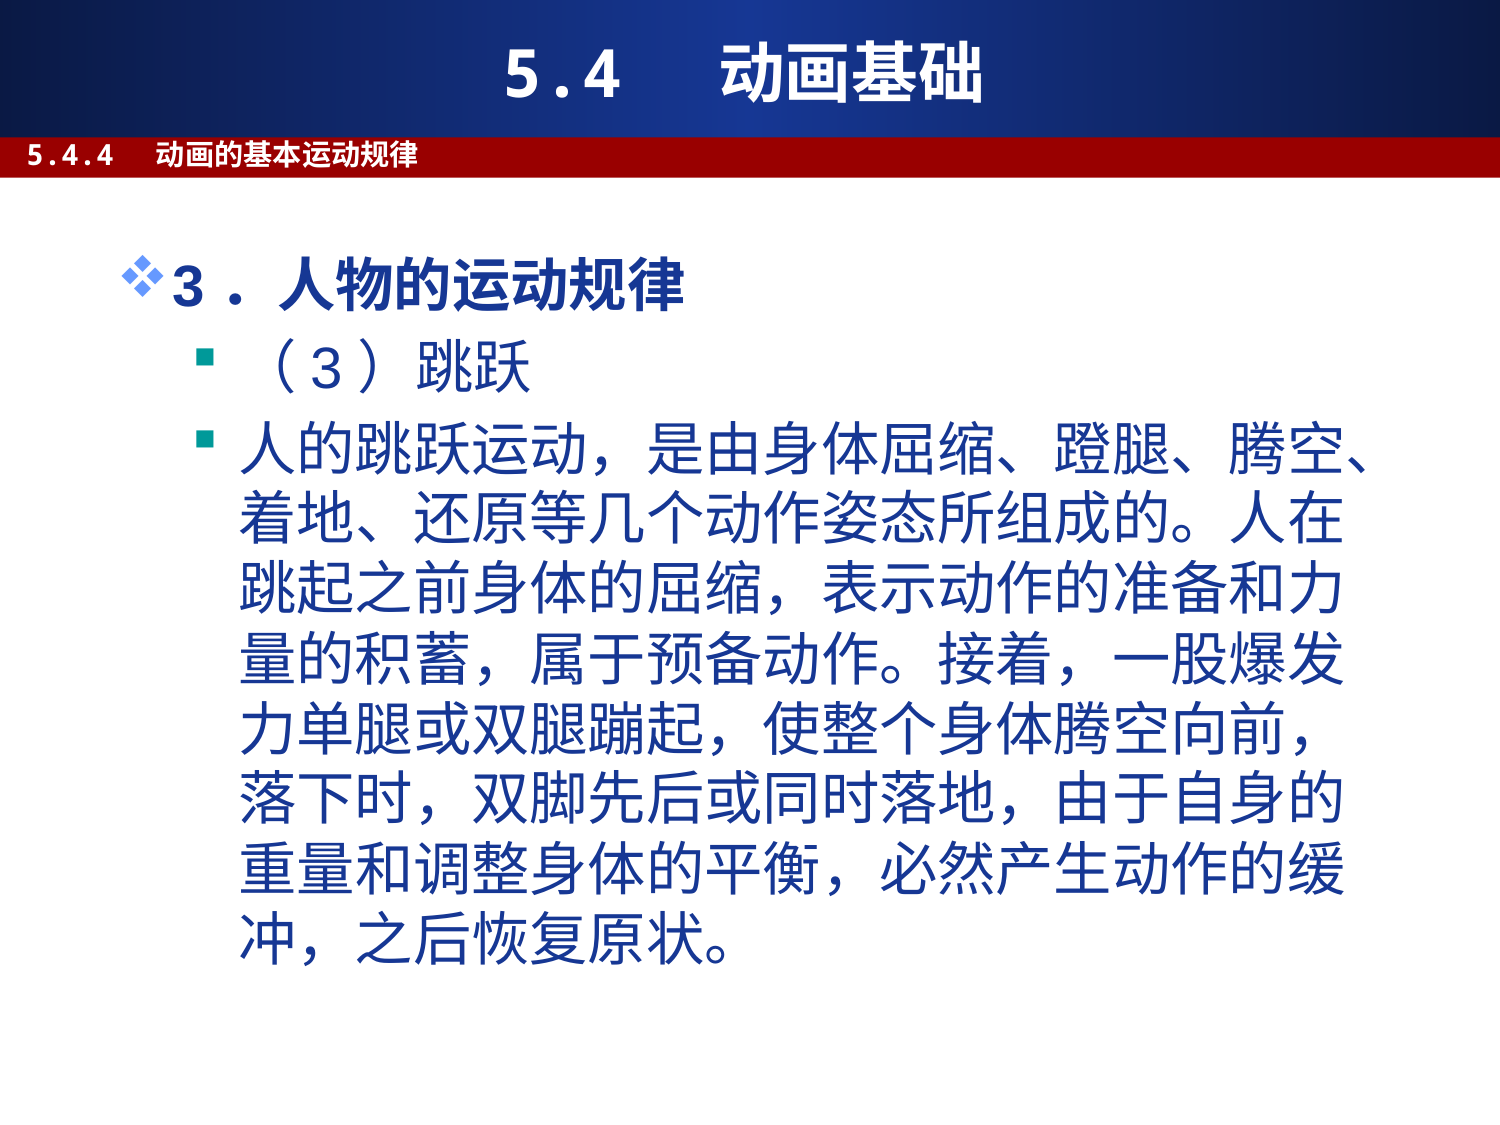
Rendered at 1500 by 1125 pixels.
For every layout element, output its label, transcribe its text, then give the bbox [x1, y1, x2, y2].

list 3．人物的运动规律 （3）跳跃 人的跳跃运动，是由身体屈缩、蹬腿、腾空、着地、还原等几个动作姿态所组成的。人在跳起之前身体的屈缩，表示动作的准备和力量的积蓄，属于预备动作。接着，一股爆发力单腿或双腿蹦起，使整个身体腾空向前，落下时，双脚先后或同时落地，由于自身的重量和调整身体的平衡，必然产生动作的缓冲，之后恢复原状。 [101, 240, 1386, 1038]
title 5.4 动画基础 [49, 24, 1438, 118]
text_box 5.4.4 动画的基本运动规律 [11, 128, 1500, 179]
